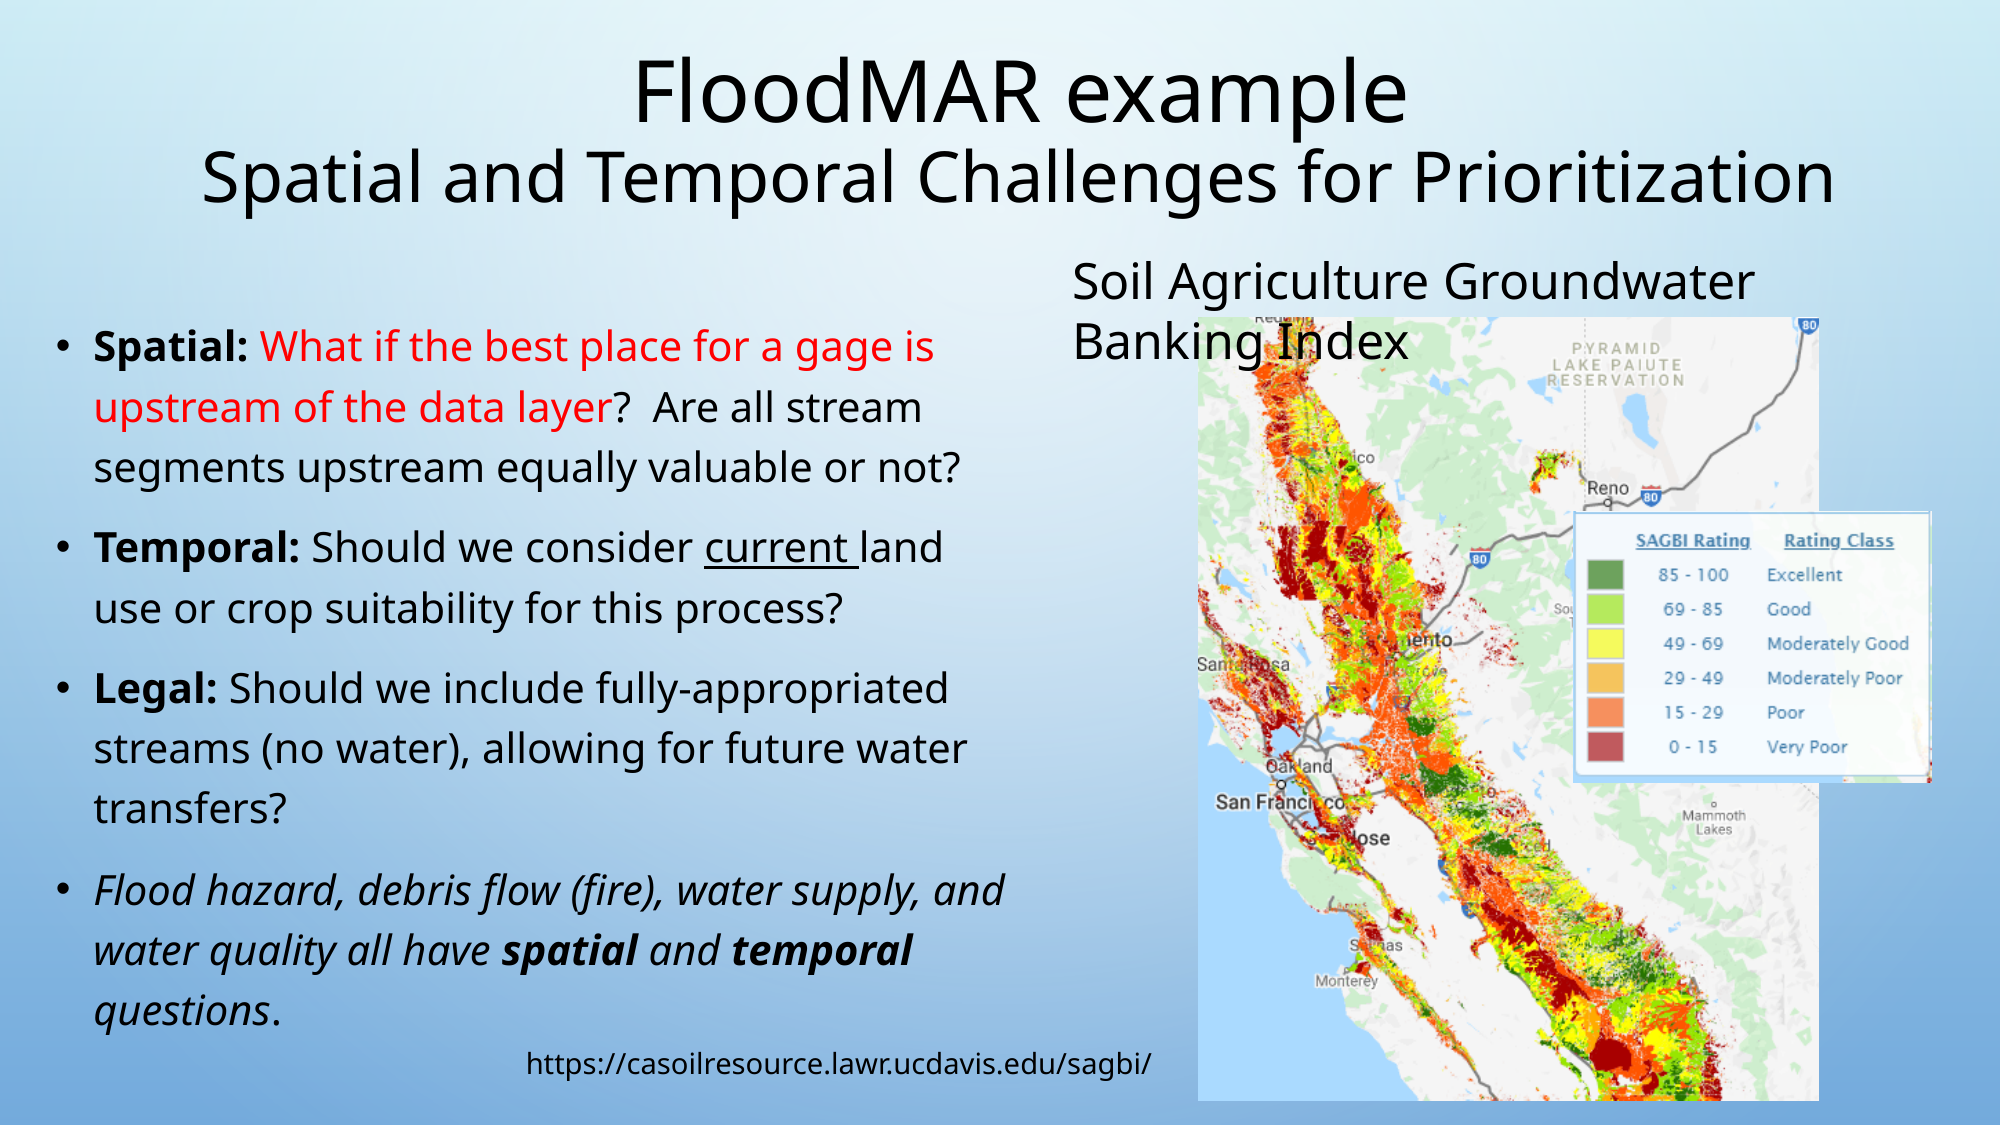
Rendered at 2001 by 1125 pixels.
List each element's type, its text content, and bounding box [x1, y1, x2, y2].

text_box Geoconnex [0, 0, 2000, 395]
title FloodMAR example Spatial and Temporal Challenges for Prioritization [149, 39, 1892, 227]
text_box Soil Agriculture Groundwater Banking Index [1057, 241, 1960, 377]
text_box https://casoilresource.lawr.ucdavis.edu/sagbi/ [511, 1038, 1168, 1089]
picture [1198, 317, 1932, 1102]
list Spatial: What if the best place for a gage is upstream of the data layer? Are all stream segments upstream equally valuable or not? Temporal: Should we consider current land use or crop suitability for this process? Legal: Should we include fully-appropriated streams (no water), allowing for future water transfers? Flood hazard, debris flow (fire), water supply, and water quality all have spatial and temporal questions. [40, 231, 1034, 1074]
